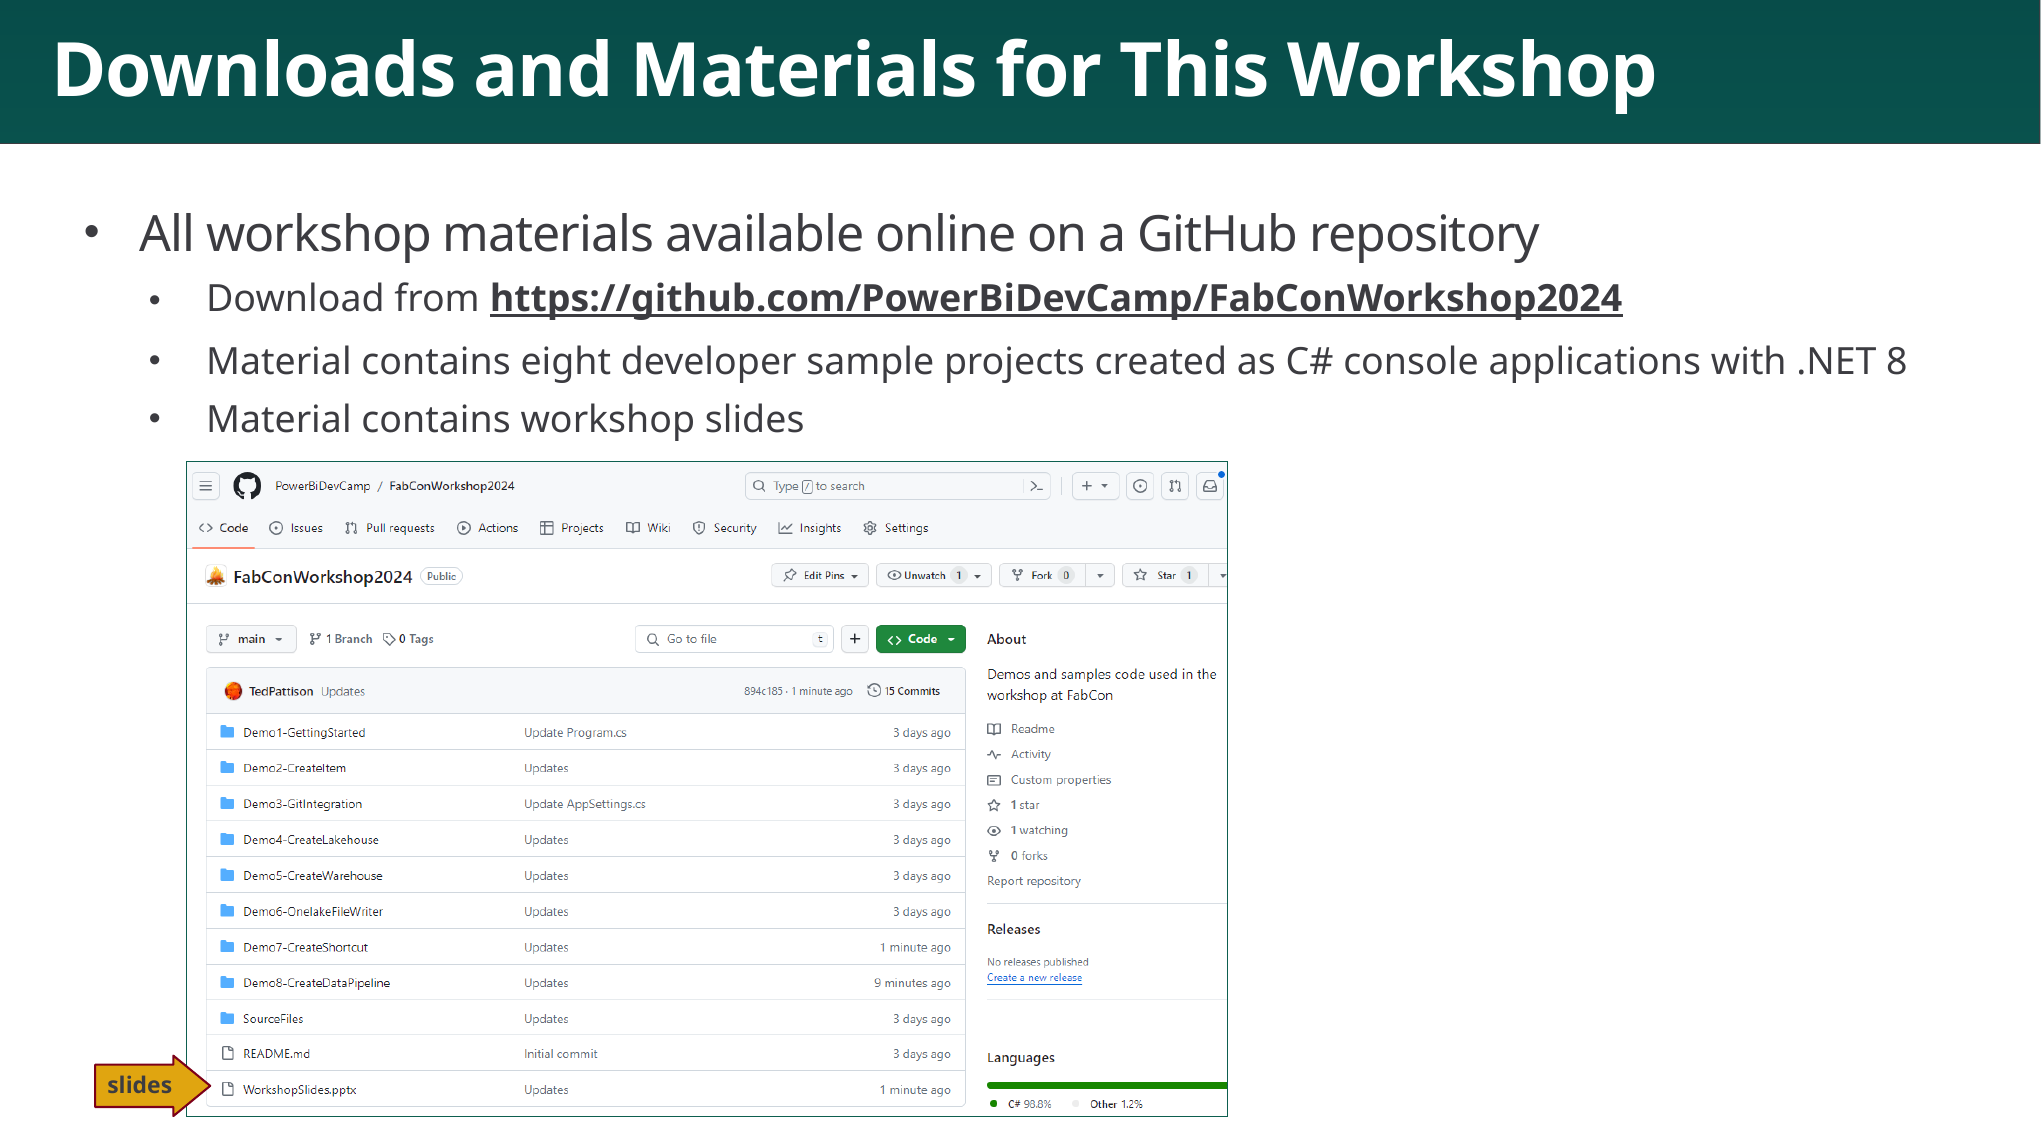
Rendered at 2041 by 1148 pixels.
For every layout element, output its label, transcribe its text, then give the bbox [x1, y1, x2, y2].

list All workshop materials available online on a GitHub repository Download from https://github.com/PowerBiDevCamp/FabConWorkshop2024 Material contains eight developer sample projects created as C# console applications with .NET 8 Material contains workshop slides [83, 201, 1988, 516]
picture [186, 461, 1228, 1117]
text_box slides [94, 1054, 186, 1117]
title Downloads and Materials for This Workshop [51, 31, 1988, 113]
